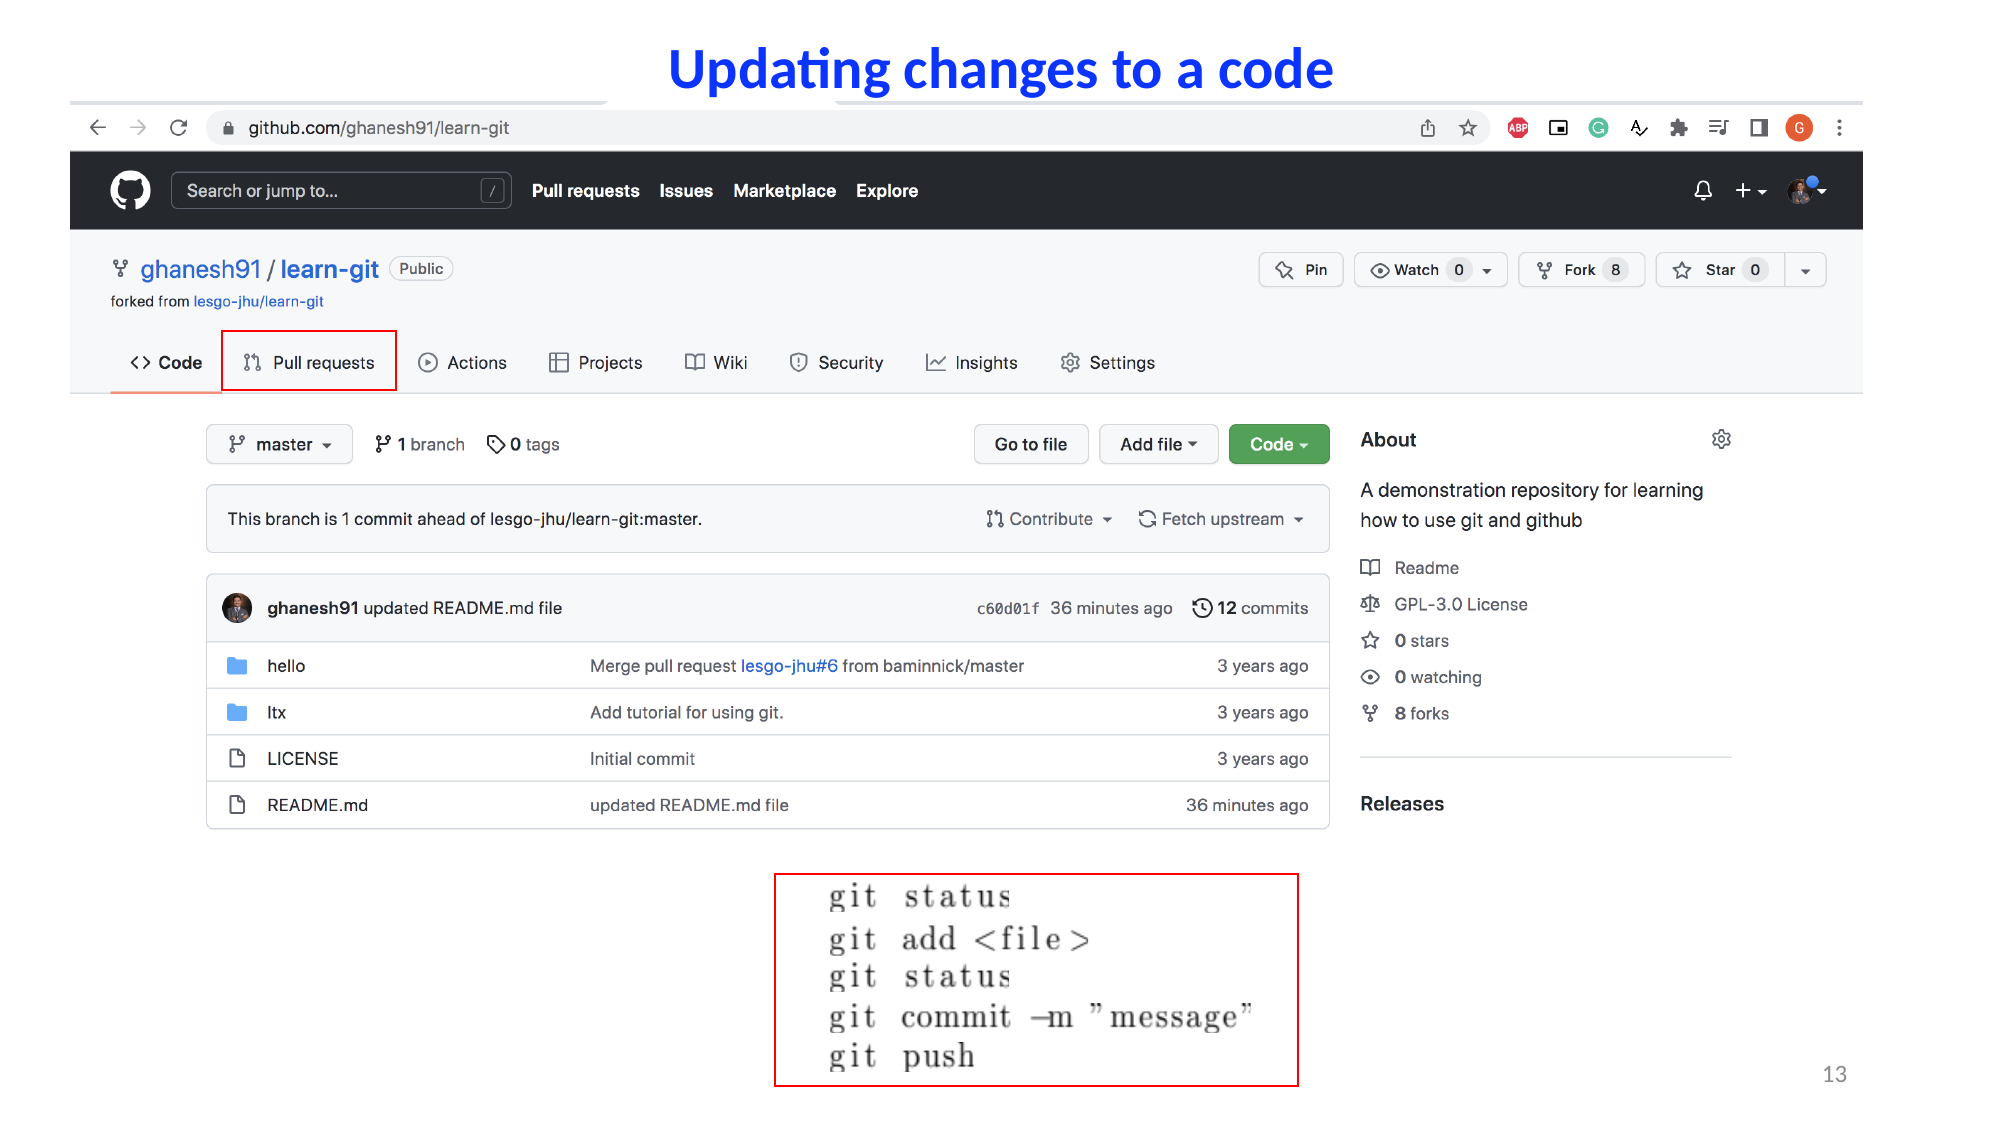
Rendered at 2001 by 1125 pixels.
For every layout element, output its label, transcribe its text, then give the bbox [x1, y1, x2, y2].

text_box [829, 882, 1251, 1072]
text_box Updating changes to a code [654, 22, 1776, 101]
slide_number 13 [1412, 1042, 1863, 1103]
picture [70, 101, 1863, 843]
text_box [774, 873, 1299, 1087]
